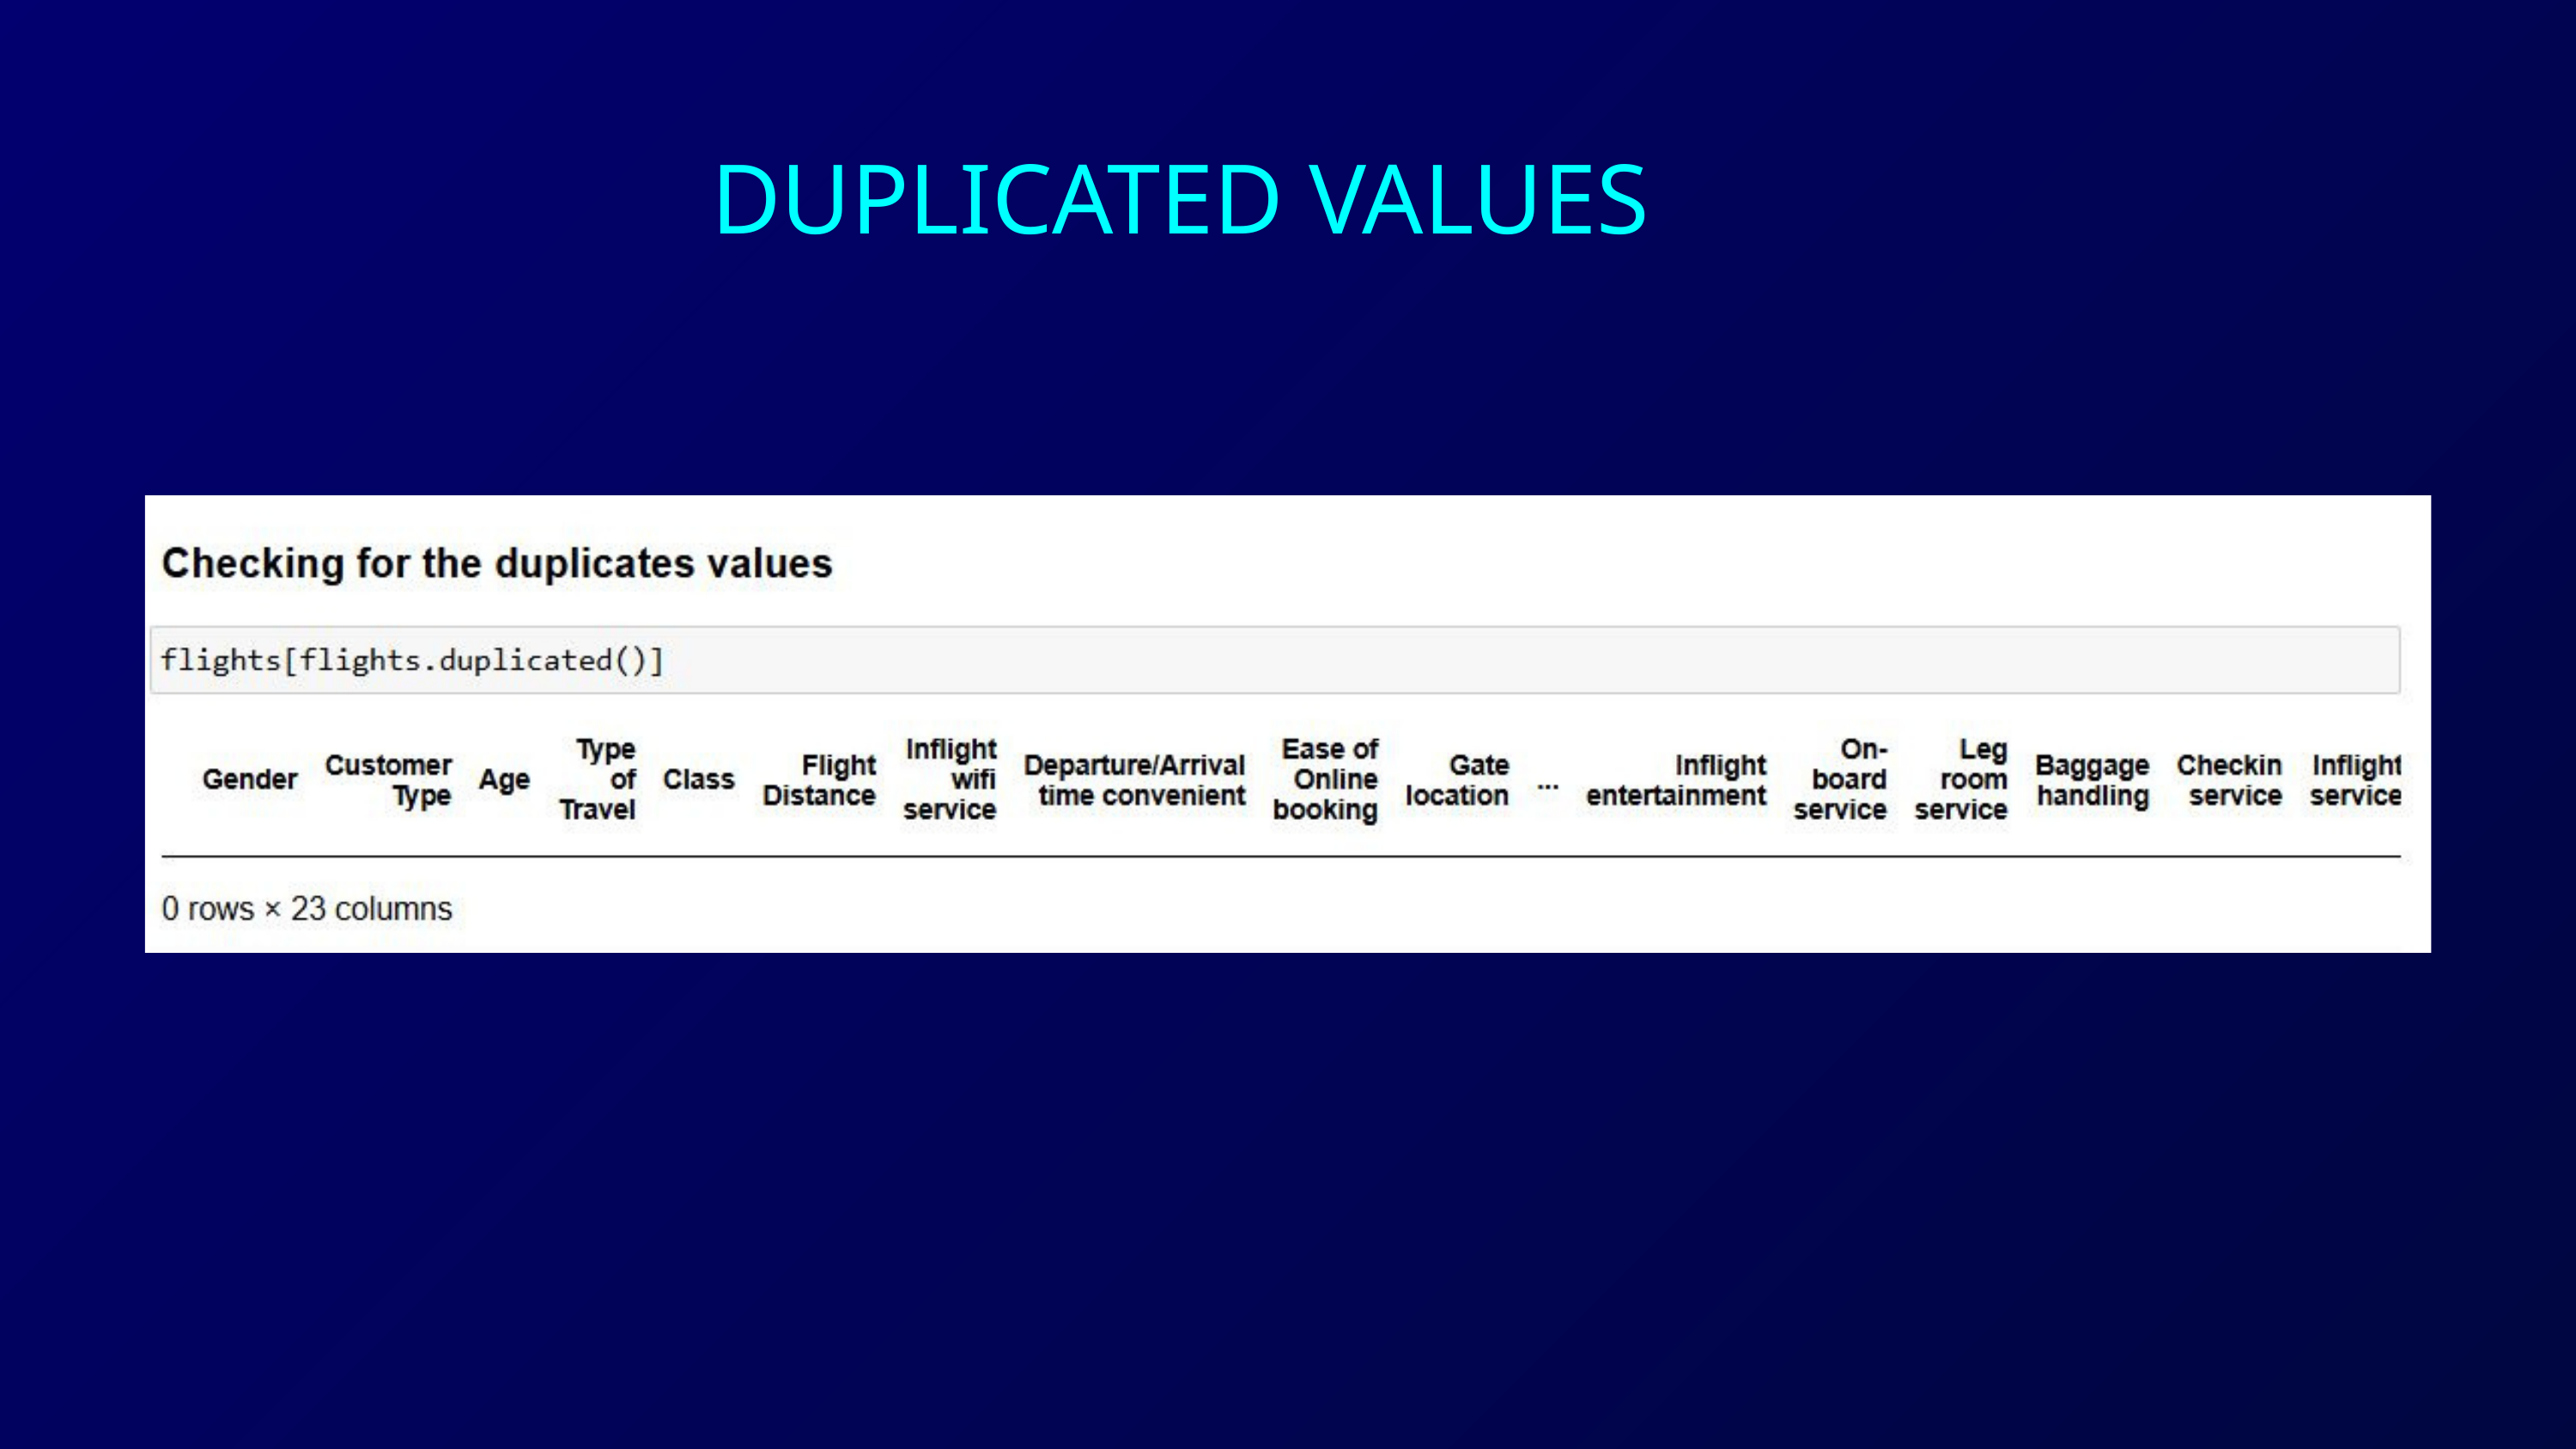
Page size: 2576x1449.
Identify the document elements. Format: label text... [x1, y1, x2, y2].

text_box DUPLICATED VALUES [711, 163, 1865, 253]
text_box [144, 495, 2432, 953]
